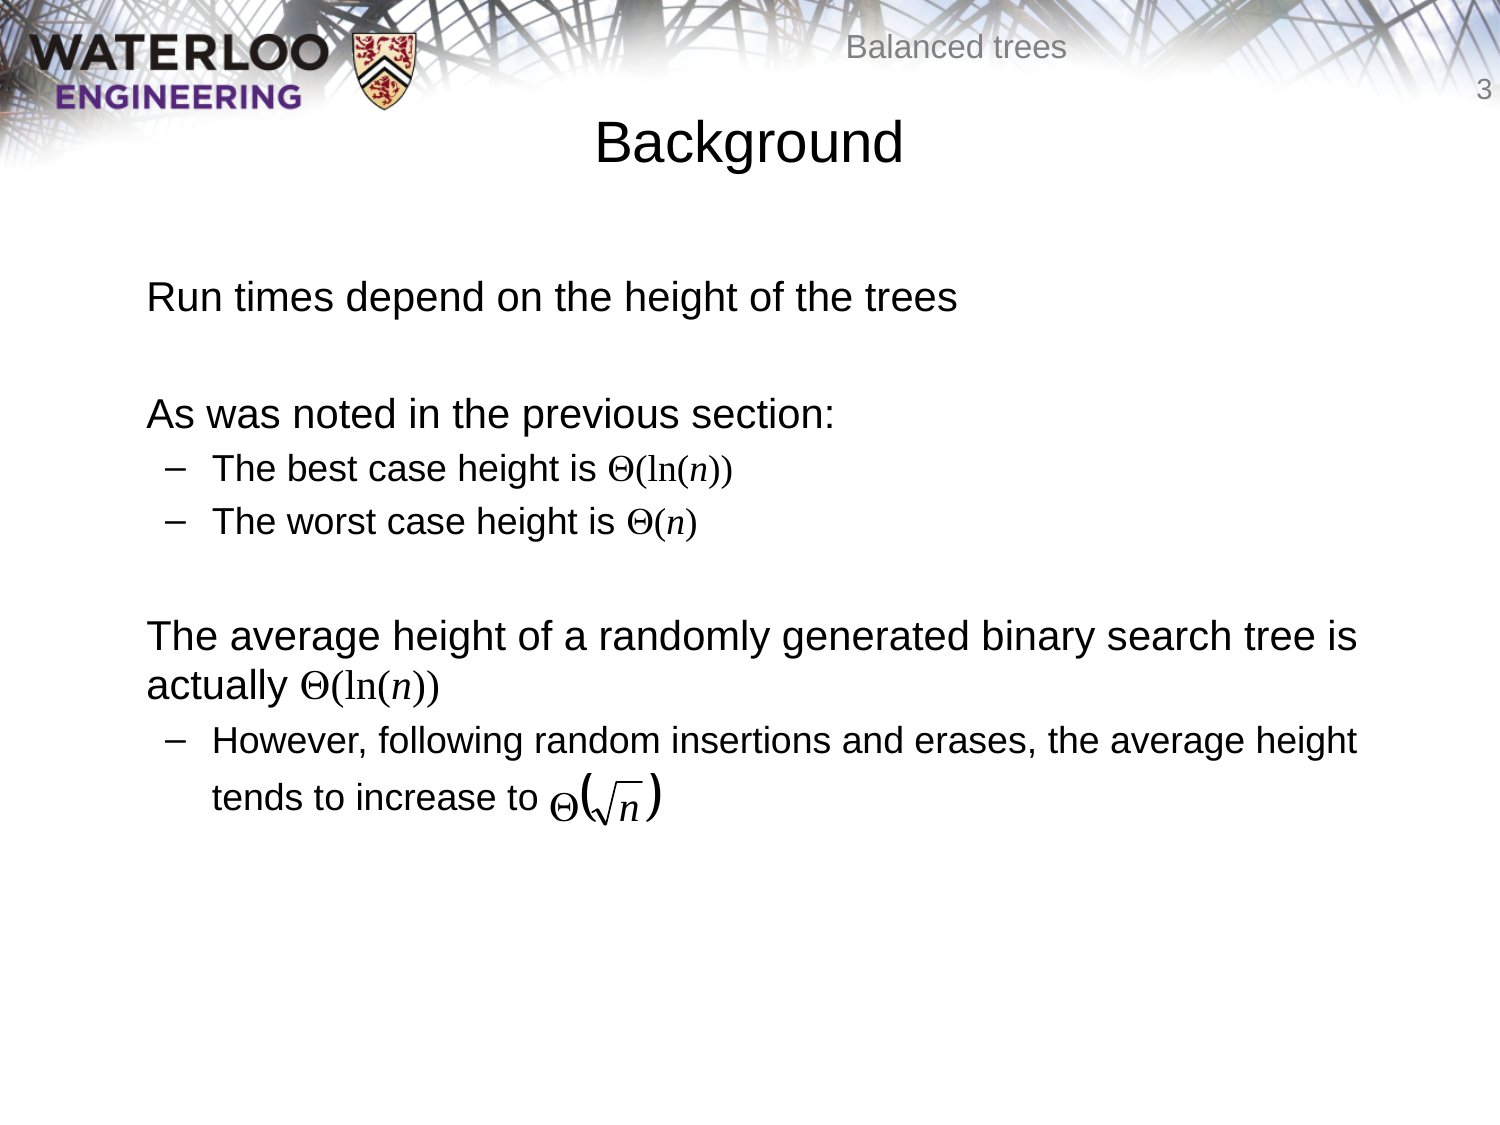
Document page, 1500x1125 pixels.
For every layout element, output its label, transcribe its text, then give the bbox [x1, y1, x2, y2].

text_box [543, 772, 662, 840]
title Background [74, 44, 1426, 233]
picture [0, 0, 1500, 1125]
list Run times depend on the height of the trees As was noted in the previous section: The best case height is Q(ln(n)) The worst case height is Q(n) The average height of a randomly generated binary search tree is actually Q(ln(n)) However, following random insertions and erases, the average height tends to increase to [74, 262, 1426, 1006]
